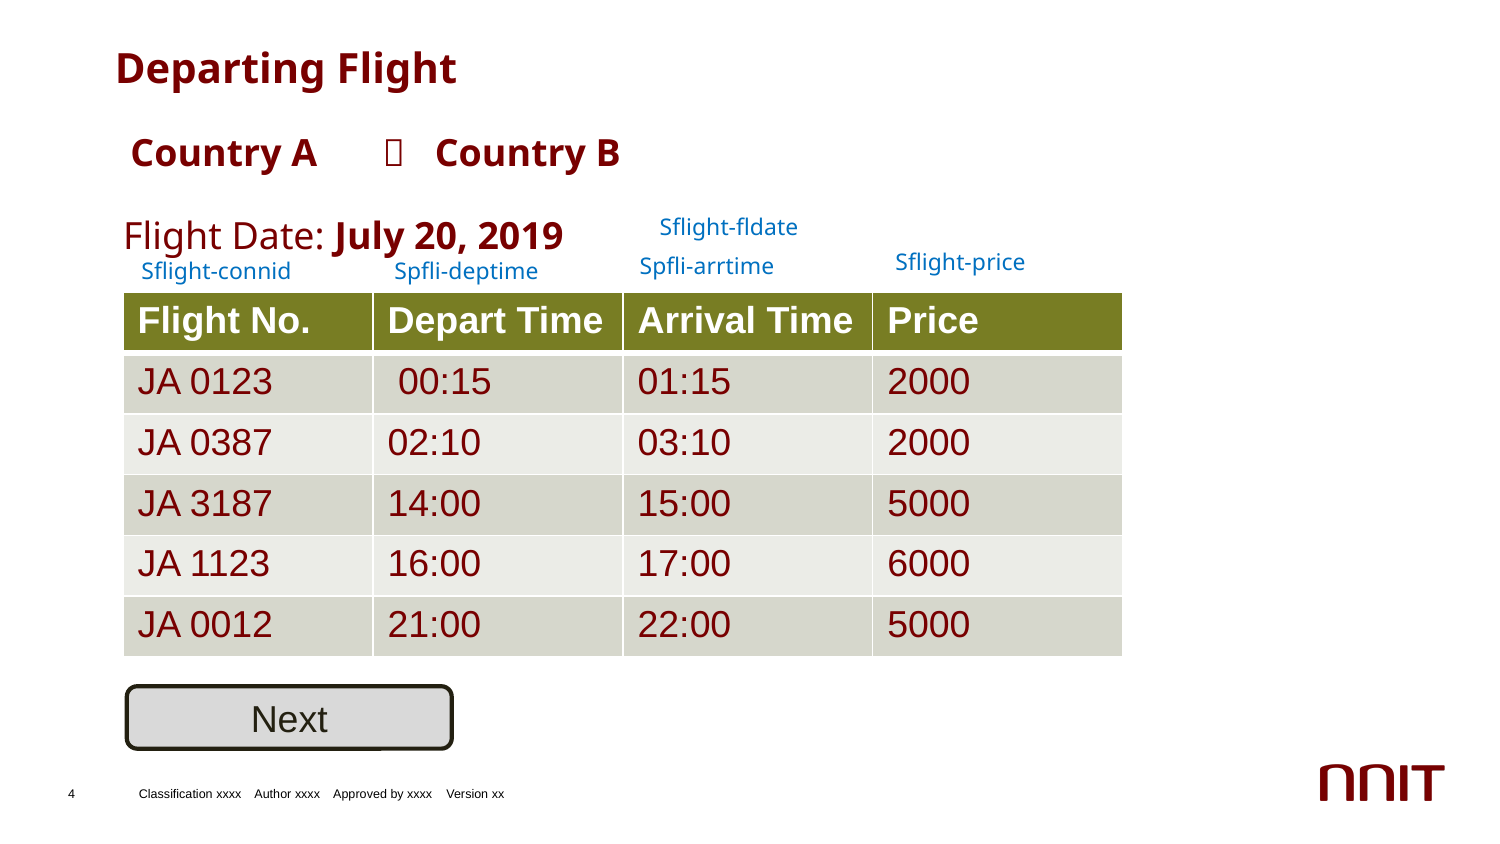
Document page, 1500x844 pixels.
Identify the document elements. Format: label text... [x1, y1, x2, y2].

text_box  [380, 121, 419, 182]
table_cell 14:00 [374, 475, 622, 535]
text_box Next [124, 684, 454, 751]
table_cell 16:00 [374, 536, 622, 595]
text_box Country B [419, 121, 685, 182]
table_cell JA 3187 [124, 475, 372, 535]
text_box Departing Flight [99, 34, 875, 100]
table_cell 17:00 [624, 536, 872, 595]
table_cell 2000 [873, 415, 1122, 474]
picture [1276, 727, 1485, 840]
table_header Price [873, 293, 1122, 350]
table_cell 5000 [873, 475, 1122, 535]
table_cell 00:15 [374, 356, 622, 413]
table_cell 5000 [873, 597, 1122, 656]
text_box Country A [115, 121, 380, 182]
table_cell JA 0012 [124, 597, 372, 656]
table_cell 21:00 [374, 597, 622, 656]
table_cell JA 0123 [124, 356, 372, 413]
text_box Flight Date: July 20, 2019 [108, 205, 644, 265]
table_cell JA 1123 [124, 536, 372, 595]
table_cell 15:00 [624, 475, 872, 535]
table_cell 02:10 [374, 415, 622, 474]
text_box Sflight-connid [126, 248, 340, 292]
text_box Spfli-deptime [379, 248, 593, 292]
text_box Spfli-arrtime [624, 244, 838, 287]
table_cell 22:00 [624, 597, 872, 656]
table_cell JA 0387 [124, 415, 372, 474]
table_header Depart Time [374, 293, 622, 350]
slide_number 4 [53, 771, 136, 817]
footer Classification xxxx Author xxxx Approved by xxxx Version xx [136, 771, 786, 817]
table_cell 03:10 [624, 415, 872, 474]
text_box Sflight-fldate [644, 205, 858, 248]
table_cell 2000 [873, 356, 1122, 413]
text_box Sflight-price [880, 240, 1094, 283]
table_cell 01:15 [624, 356, 872, 413]
table_header Arrival Time [624, 293, 872, 350]
table_cell 6000 [873, 536, 1122, 595]
table_header Flight No. [124, 293, 372, 350]
